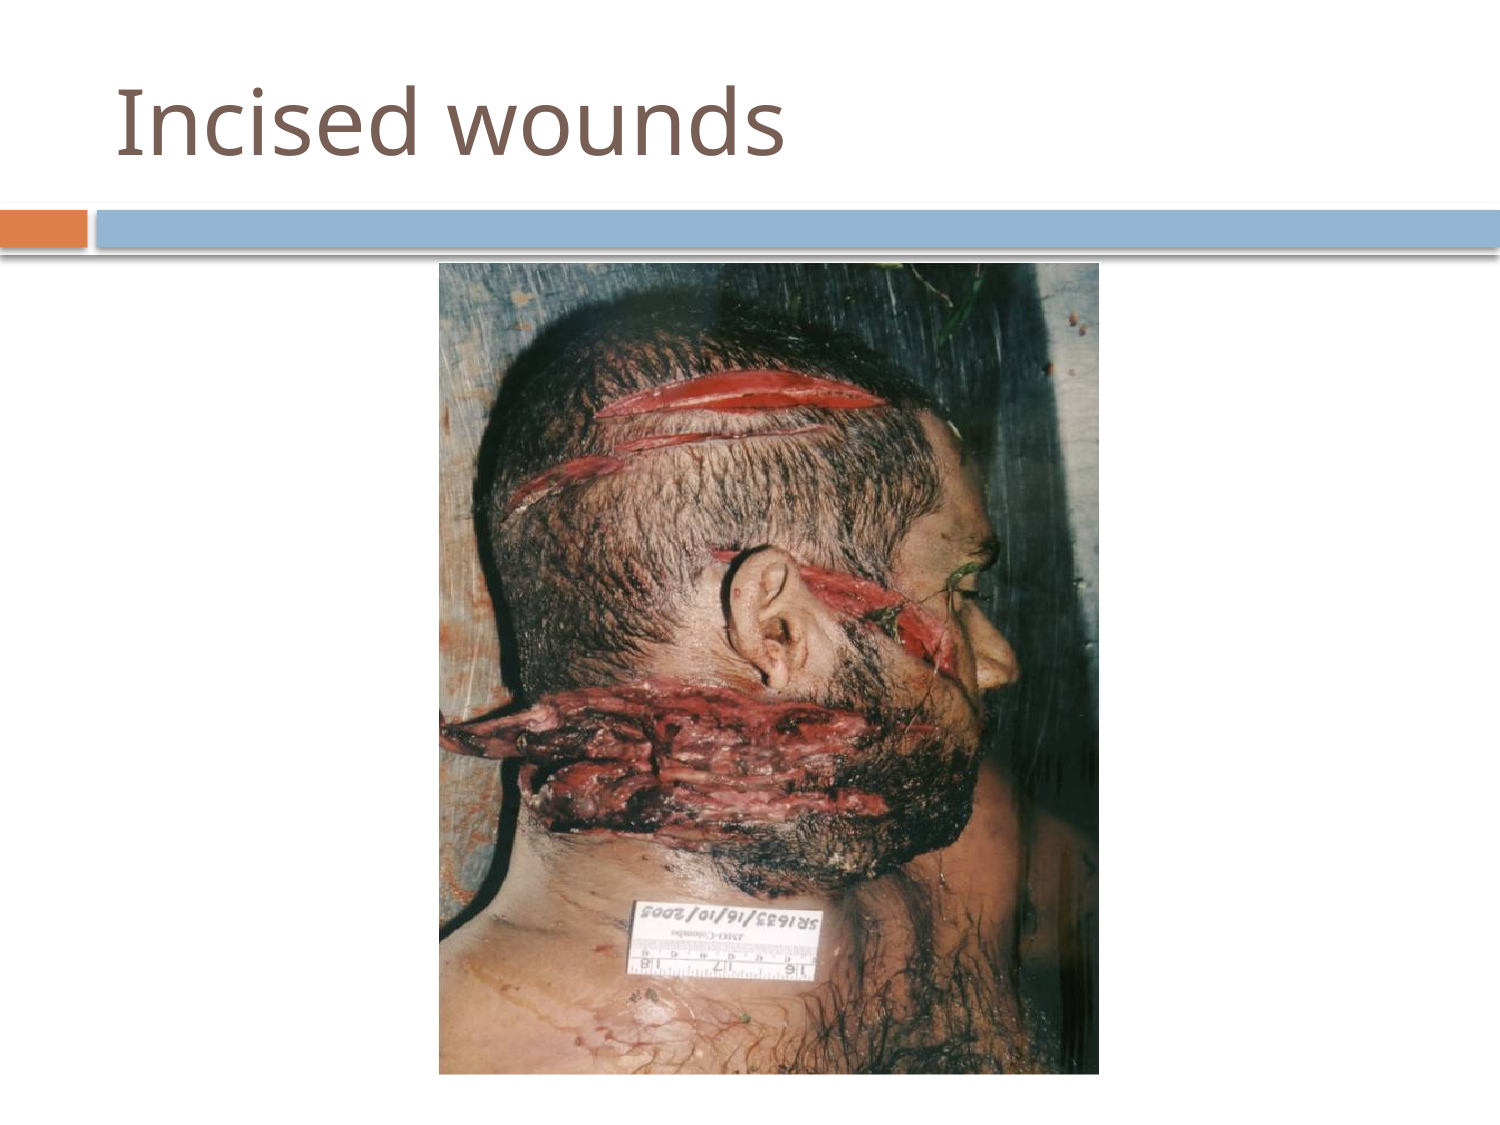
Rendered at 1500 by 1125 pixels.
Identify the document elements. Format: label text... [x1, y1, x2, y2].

title Incised wounds [100, 37, 1438, 200]
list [437, 262, 1101, 1076]
